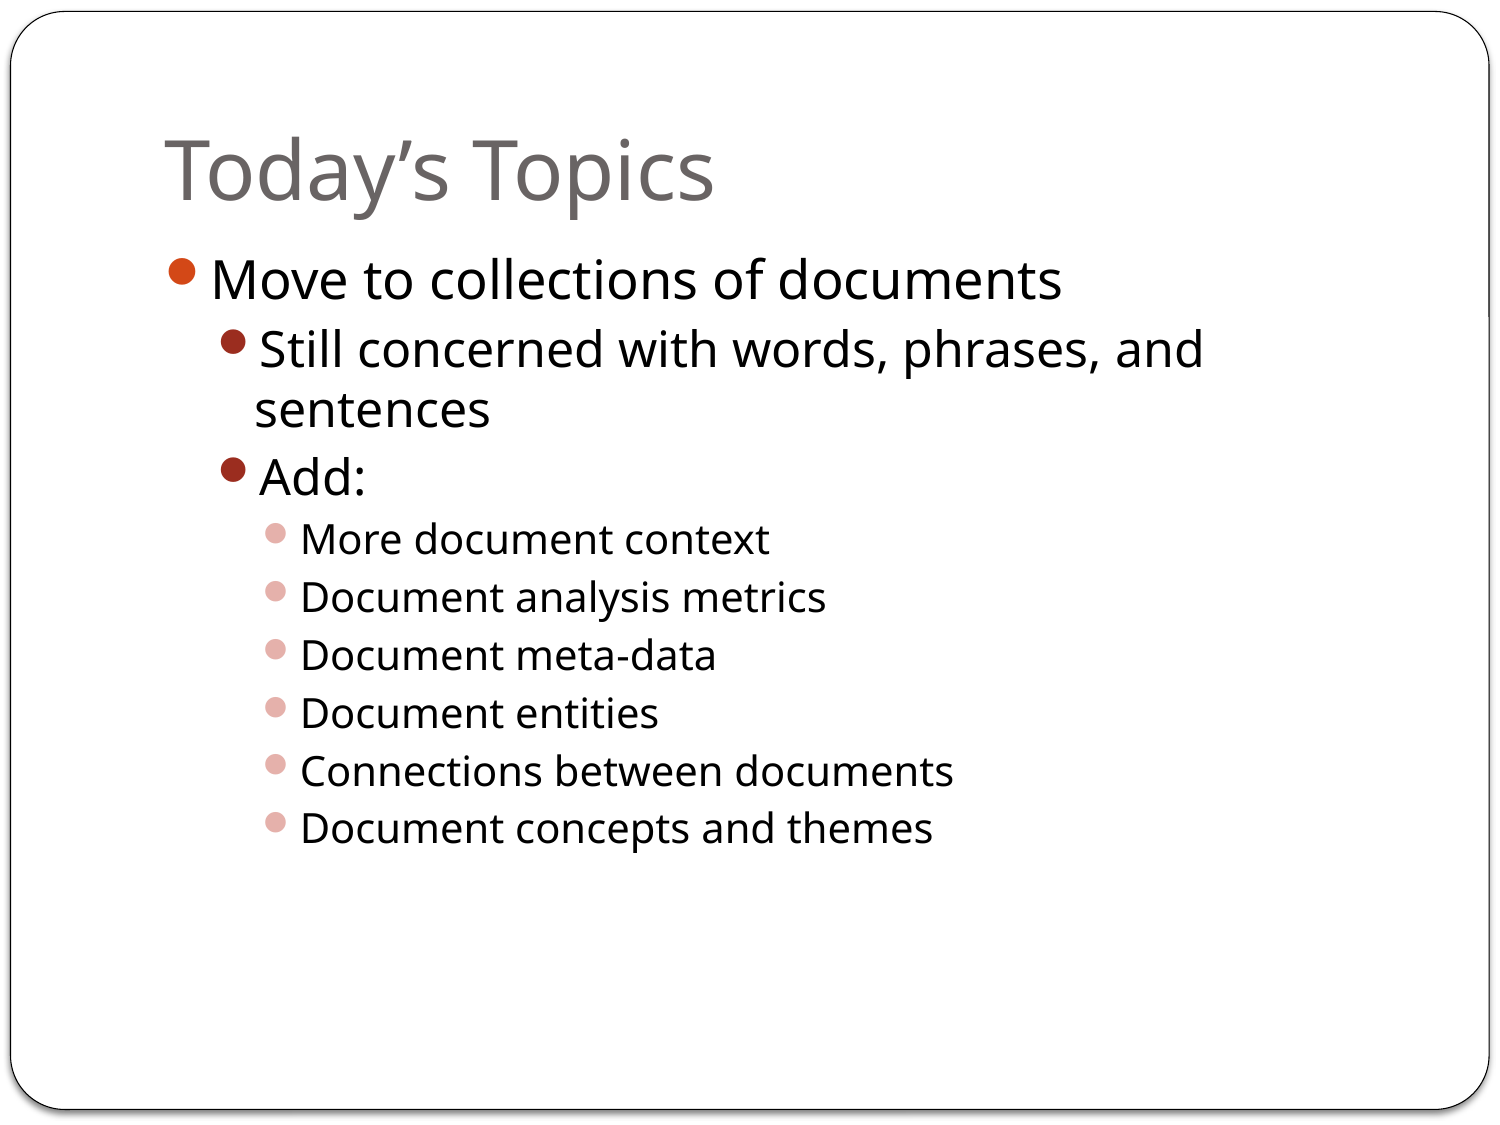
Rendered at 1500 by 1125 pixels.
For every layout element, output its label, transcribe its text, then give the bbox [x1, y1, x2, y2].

list Move to collections of documents Still concerned with words, phrases, and sentences Add: More document context Document analysis metrics Document meta-data Document entities Connections between documents Document concepts and themes [150, 237, 1425, 988]
title Today’s Topics [150, 45, 1425, 233]
